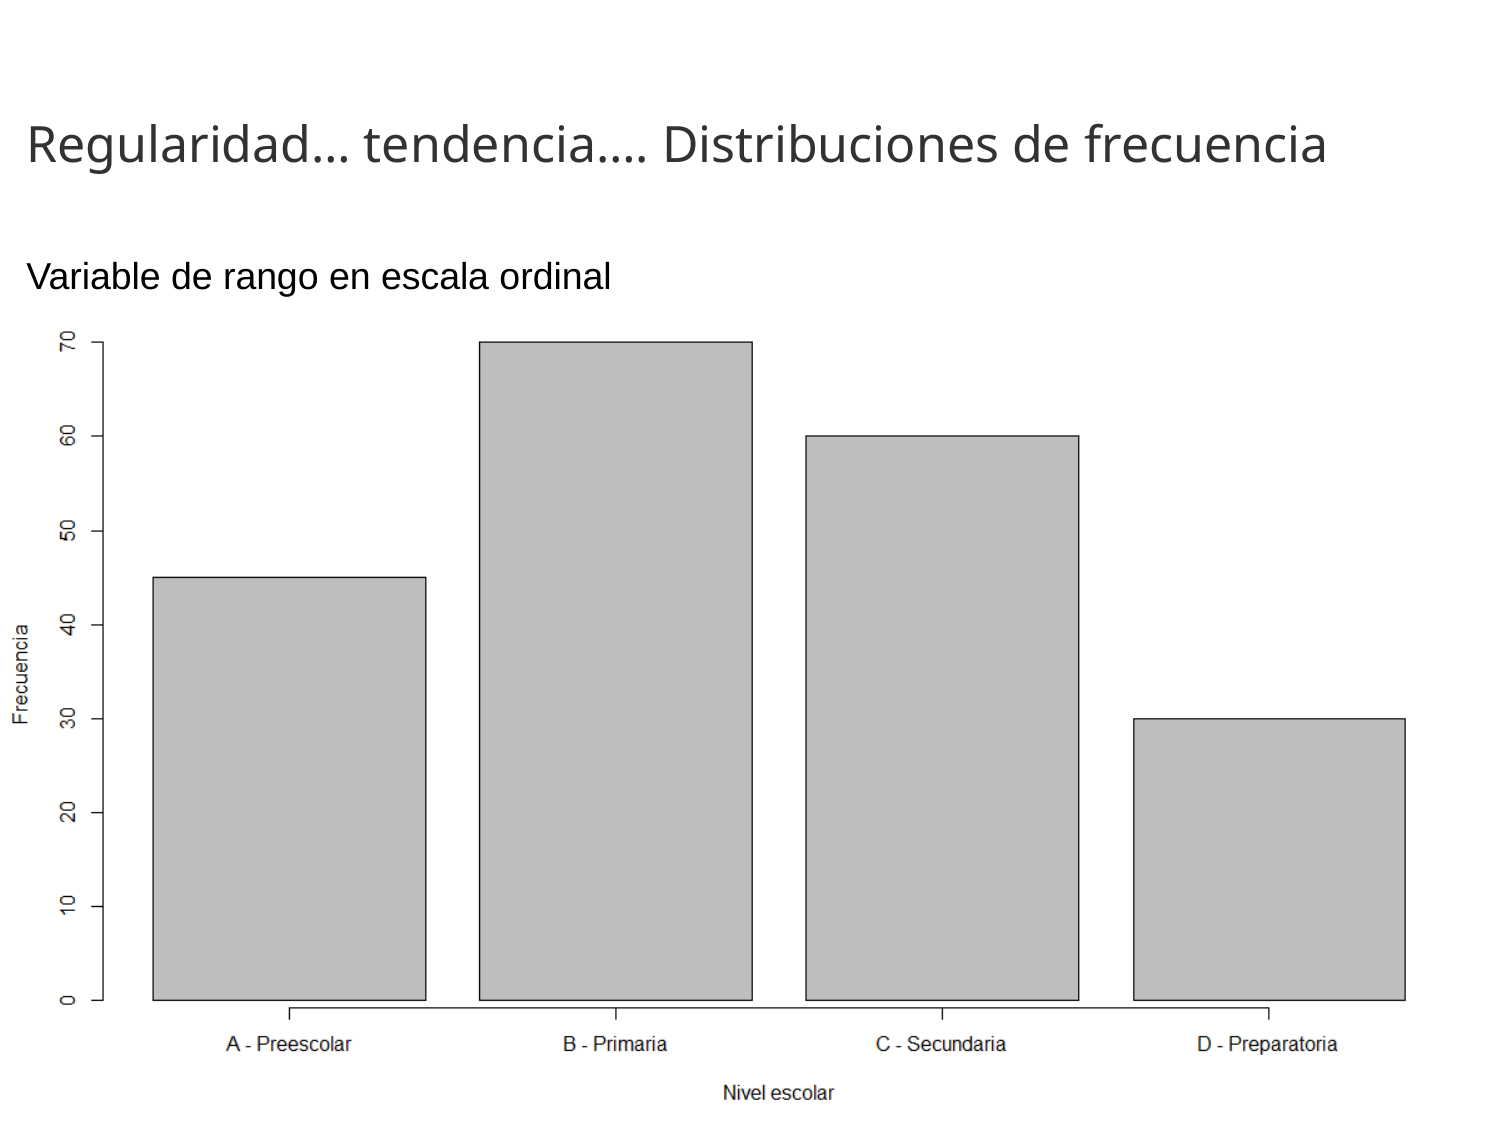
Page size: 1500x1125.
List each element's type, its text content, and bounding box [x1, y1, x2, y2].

text_box Regularidad… tendencia…. Distribuciones de frecuencia [11, 105, 1430, 241]
picture [5, 244, 1500, 1125]
